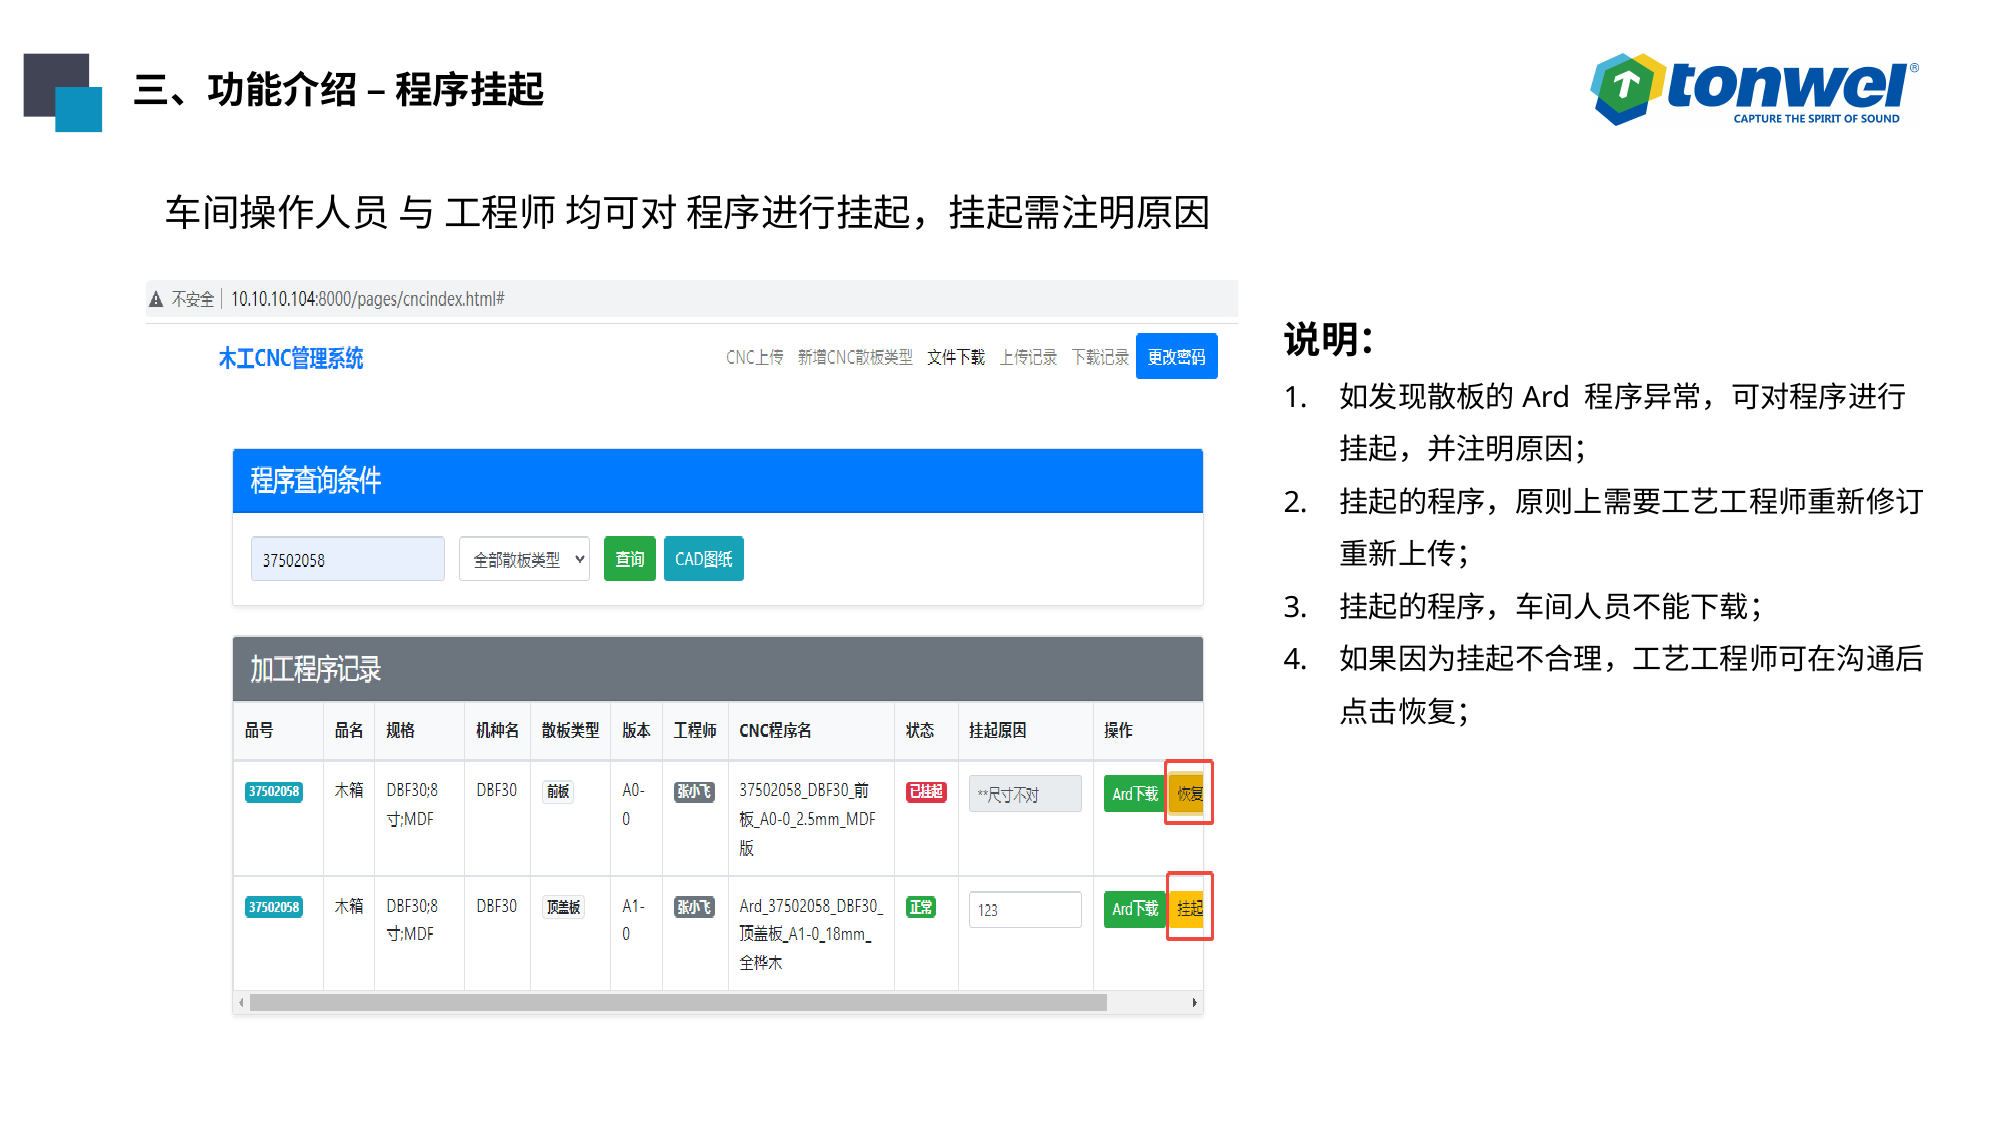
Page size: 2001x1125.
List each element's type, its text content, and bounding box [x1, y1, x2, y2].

text_box 说明： 如发现散板的Ard 程序异常，可对程序进行挂起，并注明原因； 挂起的程序，原则上需要工艺工程师重新修订重新上传； 挂起的程序，车间人员不能下载； 如果因为挂起不合理，工艺工程师可在沟通后点击恢复； [1268, 285, 1950, 736]
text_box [23, 53, 103, 133]
picture [146, 277, 1238, 1079]
text_box 车间操作人员 与 工程师 均可对 程序进行挂起，挂起需注明原因 [150, 159, 1227, 242]
text_box 三、功能介绍 – 程序挂起 [117, 58, 868, 119]
picture [1590, 53, 1919, 126]
